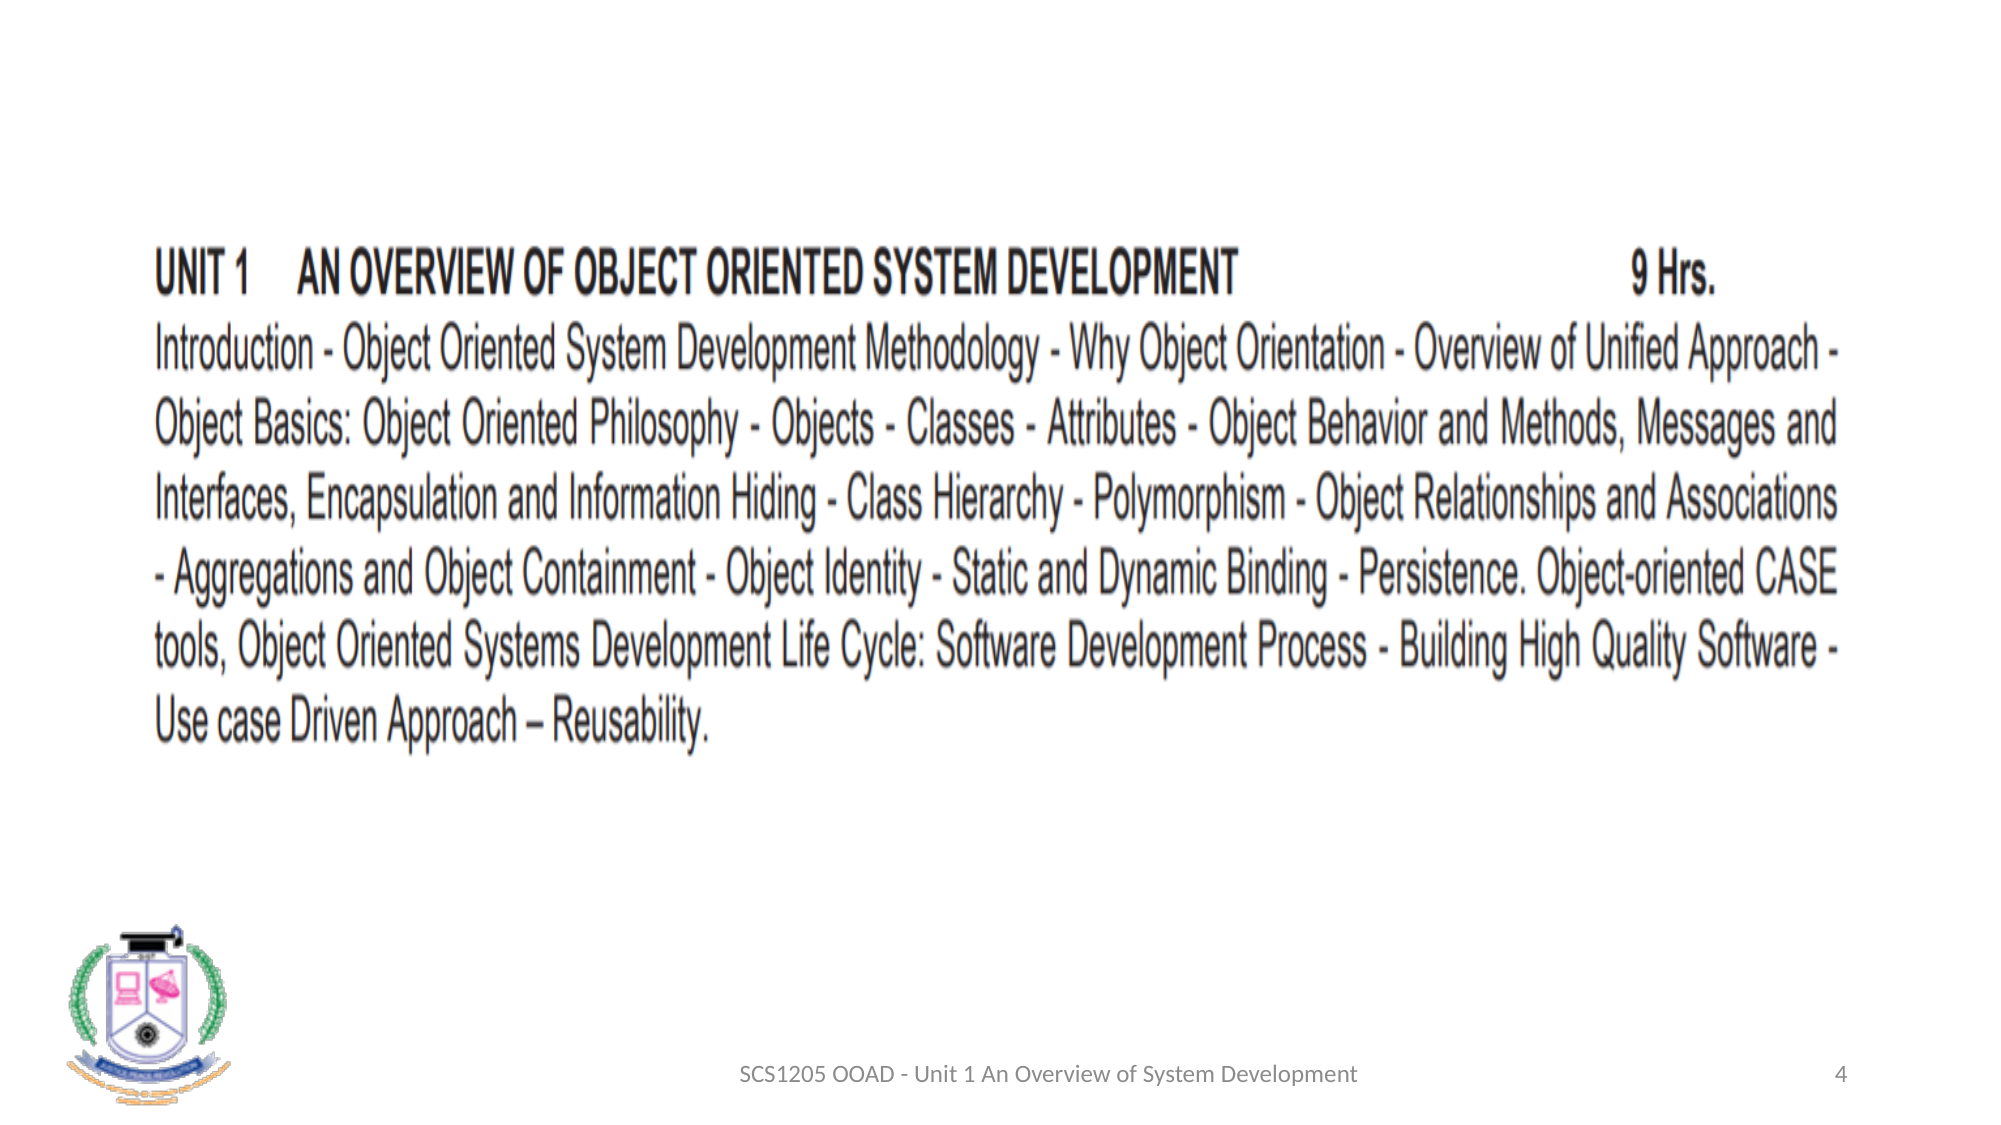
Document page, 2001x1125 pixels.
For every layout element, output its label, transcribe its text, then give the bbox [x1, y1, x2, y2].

slide_number 4 [1412, 1042, 1863, 1103]
picture [50, 923, 268, 1123]
footer SCS1205 OOAD - Unit 1 An Overview of System Development [662, 1042, 1412, 1103]
picture [142, 206, 1863, 784]
